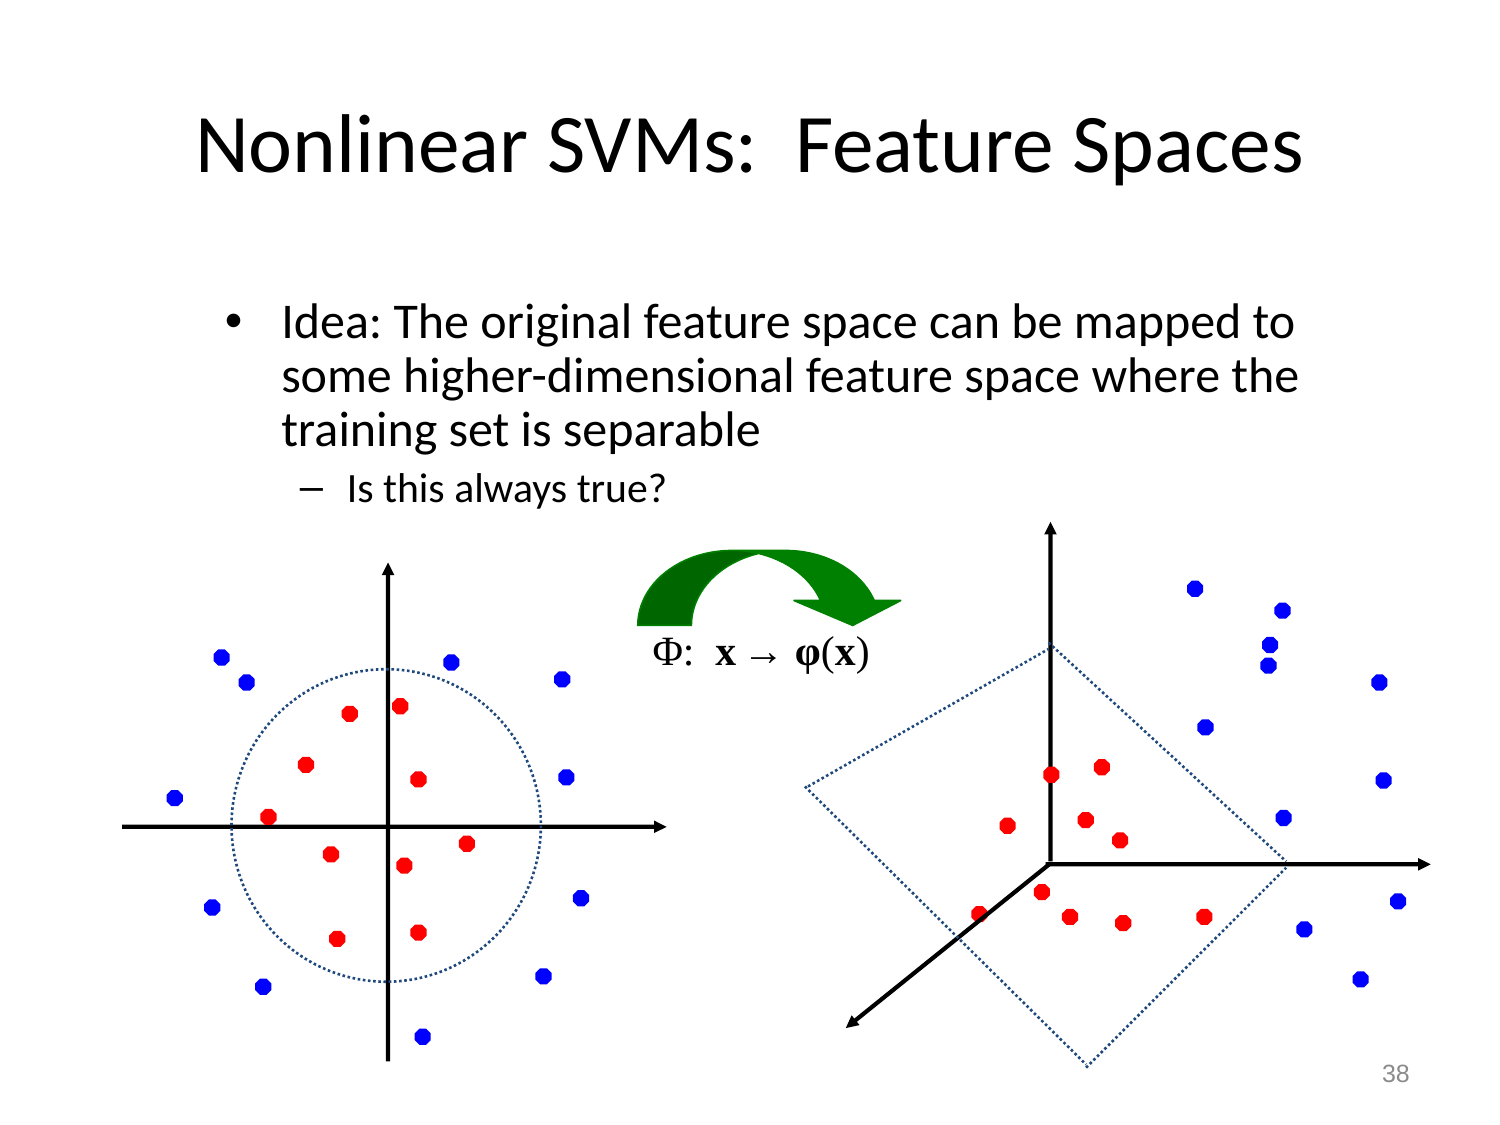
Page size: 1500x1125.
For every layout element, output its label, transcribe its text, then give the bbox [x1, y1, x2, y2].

title Nonlinear SVMs: Feature Spaces [75, 45, 1425, 233]
text_box [1000, 818, 1015, 834]
text_box [1115, 915, 1131, 931]
text_box [1044, 767, 1059, 783]
text_box [167, 790, 183, 806]
text_box [1034, 884, 1050, 900]
text_box [1261, 658, 1276, 673]
text_box [444, 655, 459, 670]
text_box [536, 969, 551, 984]
text_box [1276, 810, 1291, 826]
text_box [1262, 637, 1278, 653]
text_box [1050, 858, 1431, 871]
text_box [559, 770, 574, 785]
text_box [541, 820, 667, 834]
text_box [1187, 581, 1203, 597]
text_box [1094, 759, 1110, 775]
text_box [1297, 922, 1312, 937]
text_box [1275, 603, 1290, 618]
text_box [1044, 521, 1057, 644]
text_box [1062, 909, 1078, 925]
text_box Φ: x → φ(x) [637, 616, 914, 688]
text_box [231, 669, 541, 982]
text_box [1376, 773, 1391, 788]
text_box [638, 550, 902, 616]
text_box [1078, 812, 1093, 828]
text_box [972, 906, 987, 922]
text_box [1112, 833, 1128, 848]
text_box [554, 672, 570, 687]
text_box [1372, 675, 1387, 690]
slide_number 38 [1074, 1042, 1425, 1103]
list Idea: The original feature space can be mapped to some higher-dimensional feature space where the training set is separable Is this always true? [209, 288, 1360, 522]
text_box [1198, 720, 1213, 735]
text_box [573, 890, 589, 906]
text_box [256, 979, 271, 995]
text_box [239, 675, 254, 690]
text_box [214, 650, 229, 665]
text_box [381, 562, 395, 669]
text_box [1390, 894, 1406, 909]
text_box [845, 864, 1050, 1029]
text_box [415, 1029, 430, 1045]
text_box [204, 900, 220, 915]
text_box [1353, 972, 1368, 987]
text_box [1197, 909, 1212, 925]
